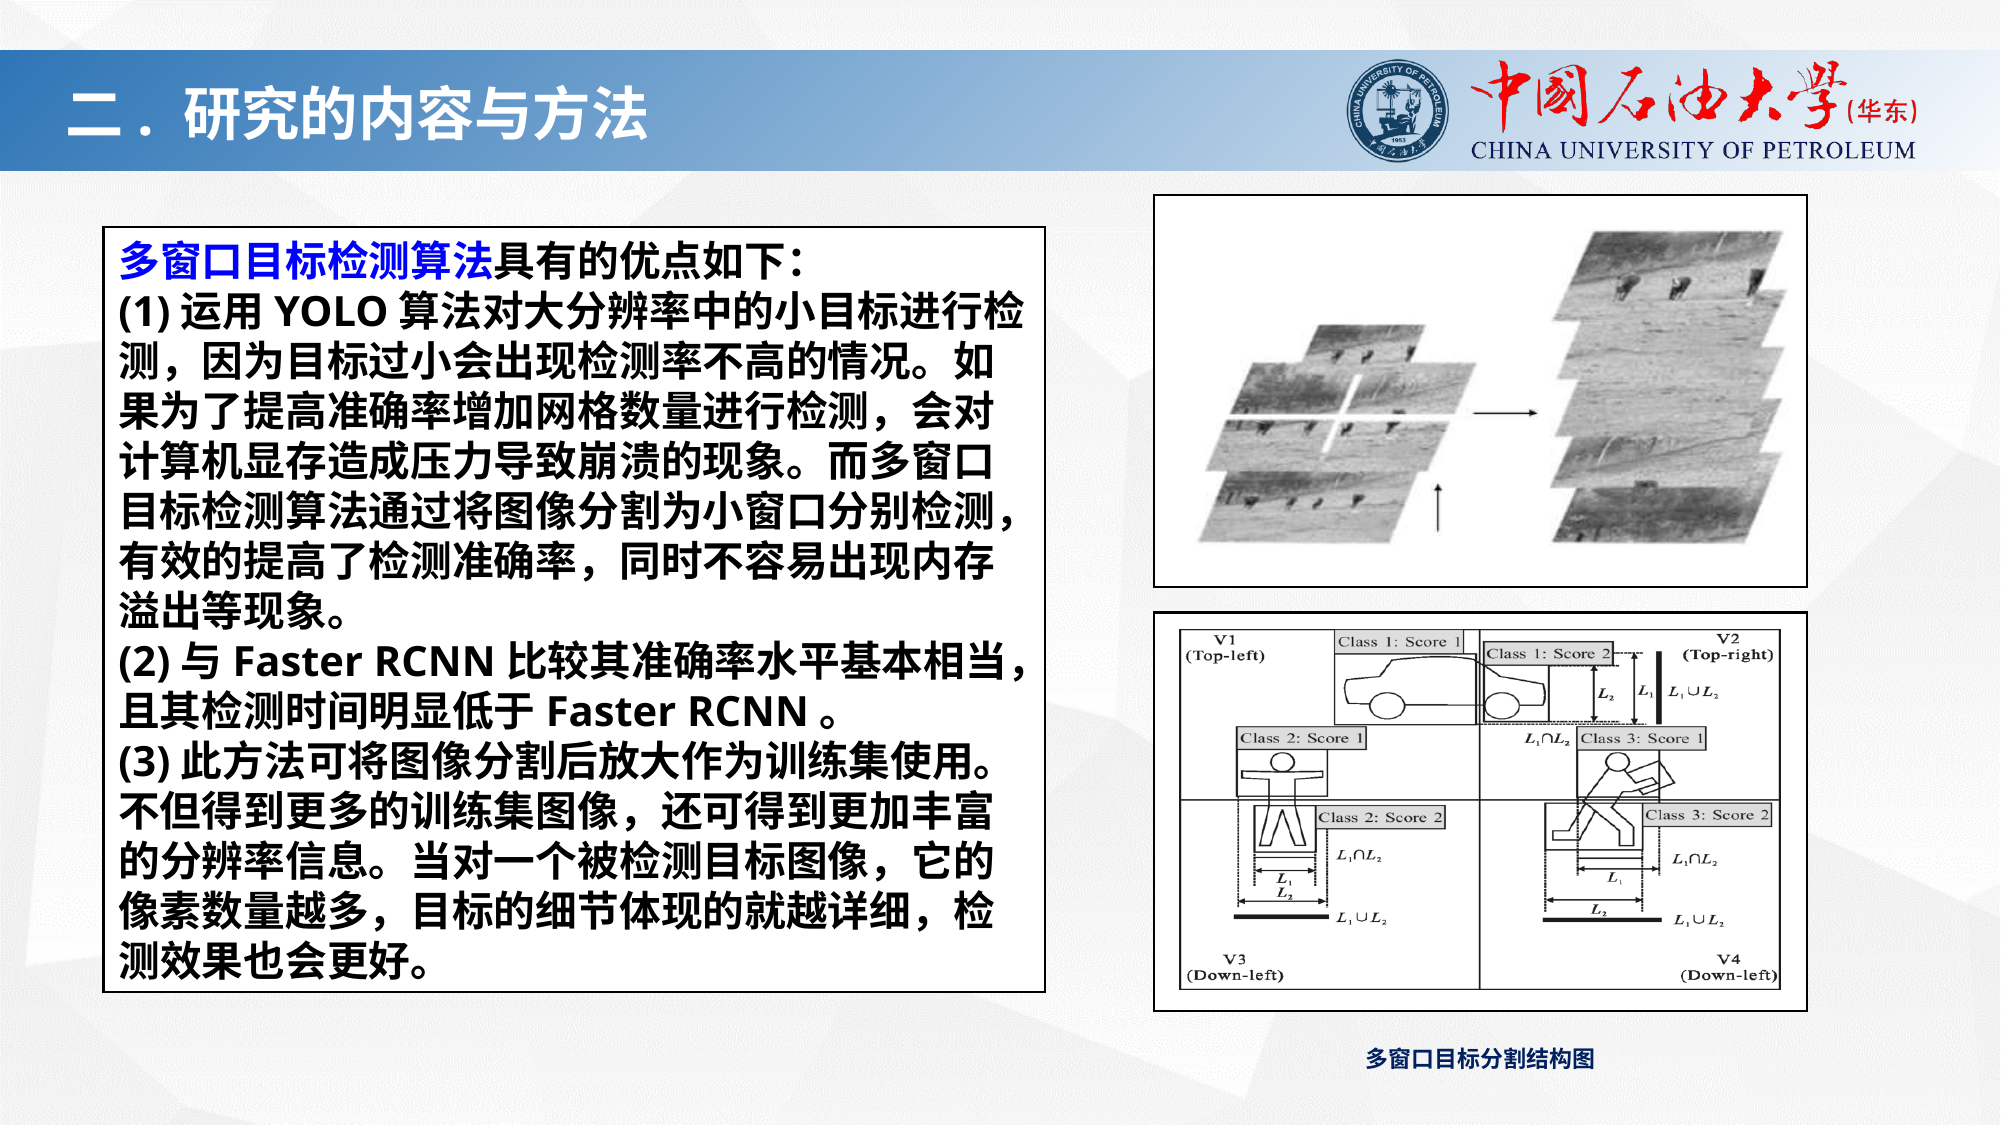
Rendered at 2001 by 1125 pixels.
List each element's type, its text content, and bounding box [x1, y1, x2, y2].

text_box 多窗口目标检测算法具有的优点如下： (1)运用YOLO算法对大分辨率中的小目标进行检测，因为目标过小会出现检测率不高的情况。如果为了提高准确率增加网格数量进行检测，会对计算机显存造成压力导致崩溃的现象。而多窗口目标检测算法通过将图像分割为小窗口分别检测，有效的提高了检测准确率，同时不容易出现内存溢出等现象。 (2)与Faster RCNN比较其准确率水平基本相当，且其检测时间明显低于Faster RCNN。 (3)此方法可将图像分割后放大作为训练集使用。不但得到更多的训练集图像，还可得到更加丰富的分辨率信息。当对一个被检测目标图像，它的像素数量越多，目标的细节体现的就越详细，检测效果也会更好。 [102, 226, 1046, 993]
picture [0, 0, 2001, 1125]
text_box 多窗口目标分割结构图 [1265, 1037, 1696, 1080]
